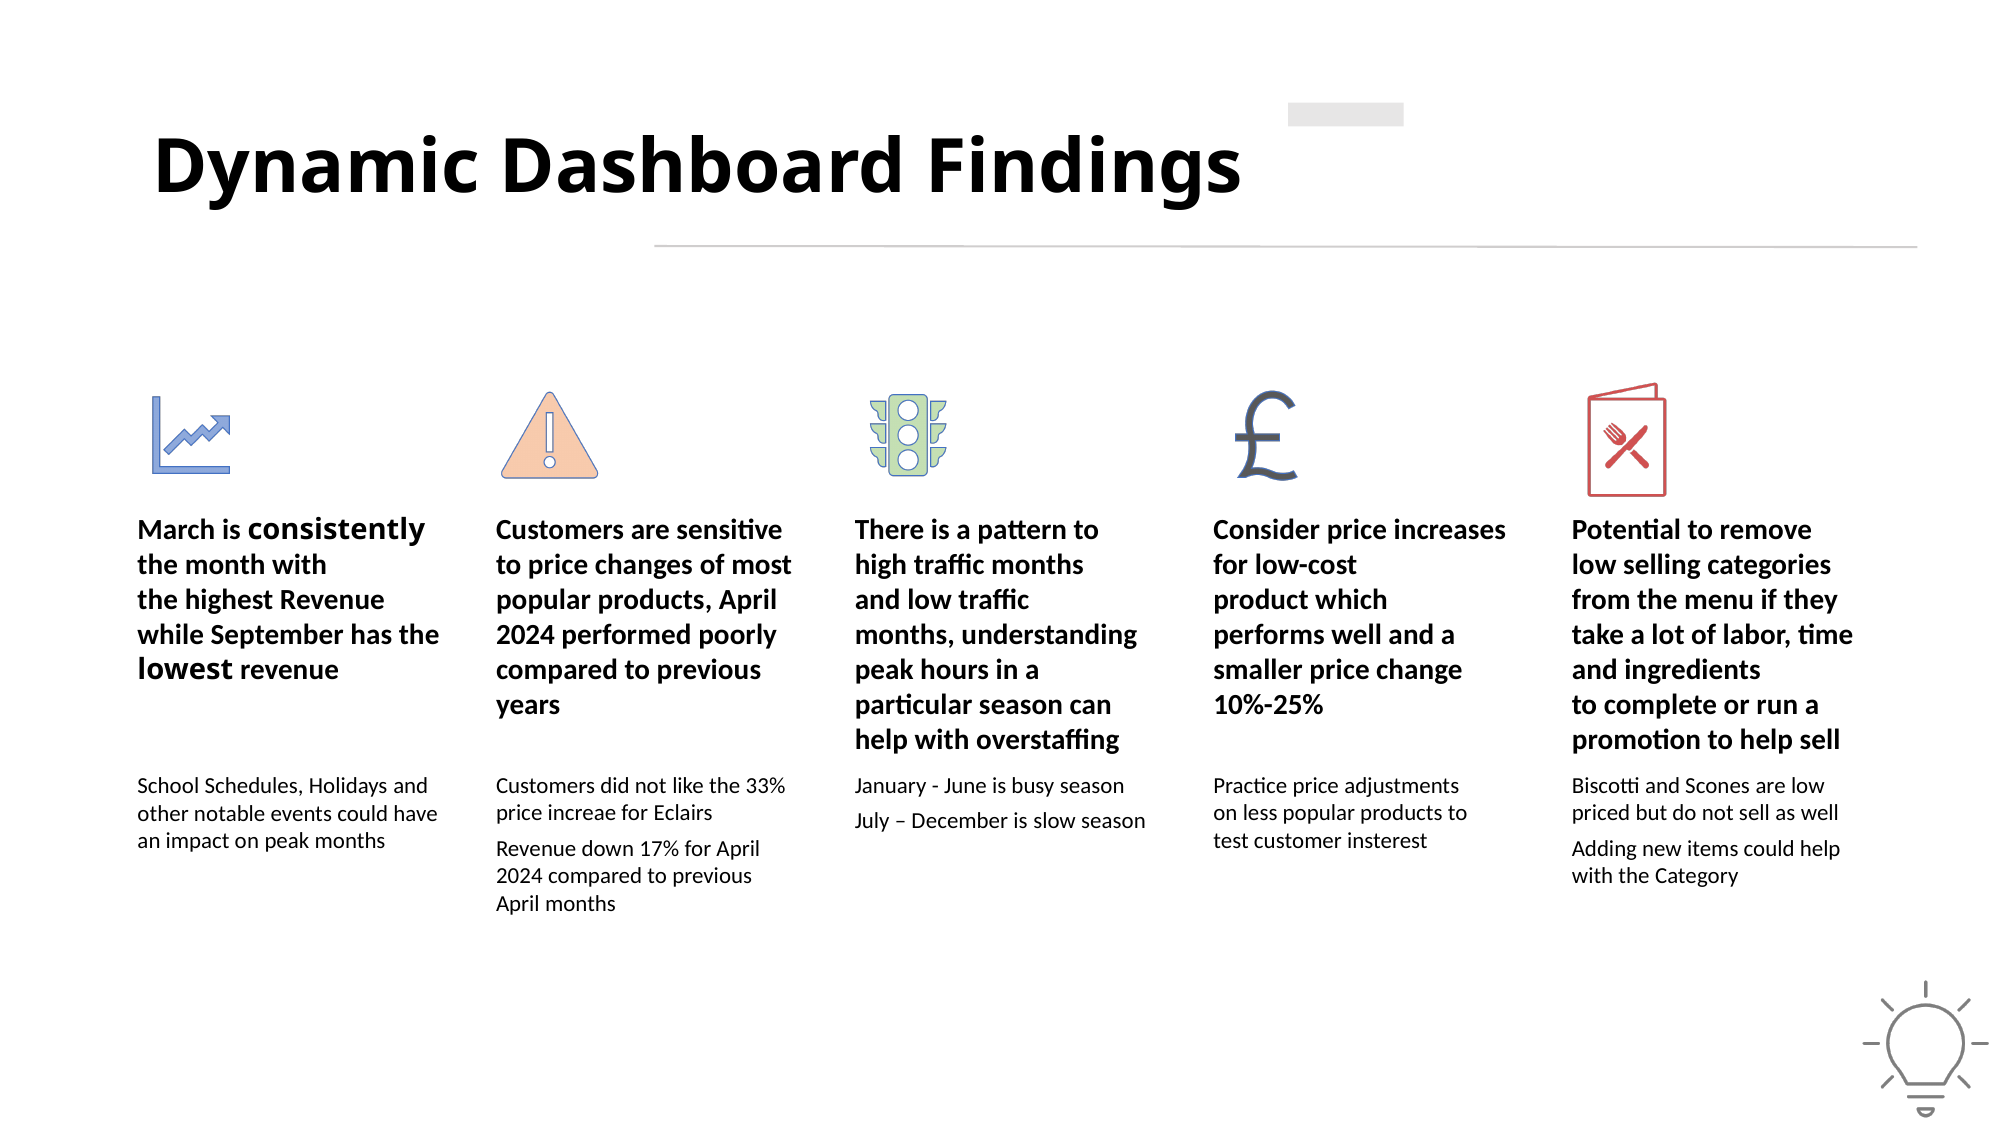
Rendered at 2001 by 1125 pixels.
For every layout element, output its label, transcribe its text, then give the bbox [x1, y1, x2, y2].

picture [1559, 371, 1696, 508]
picture [1850, 974, 2000, 1125]
title Dynamic Dashboard Findings [137, 59, 1863, 277]
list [137, 277, 1878, 998]
text_box [1287, 102, 1405, 128]
